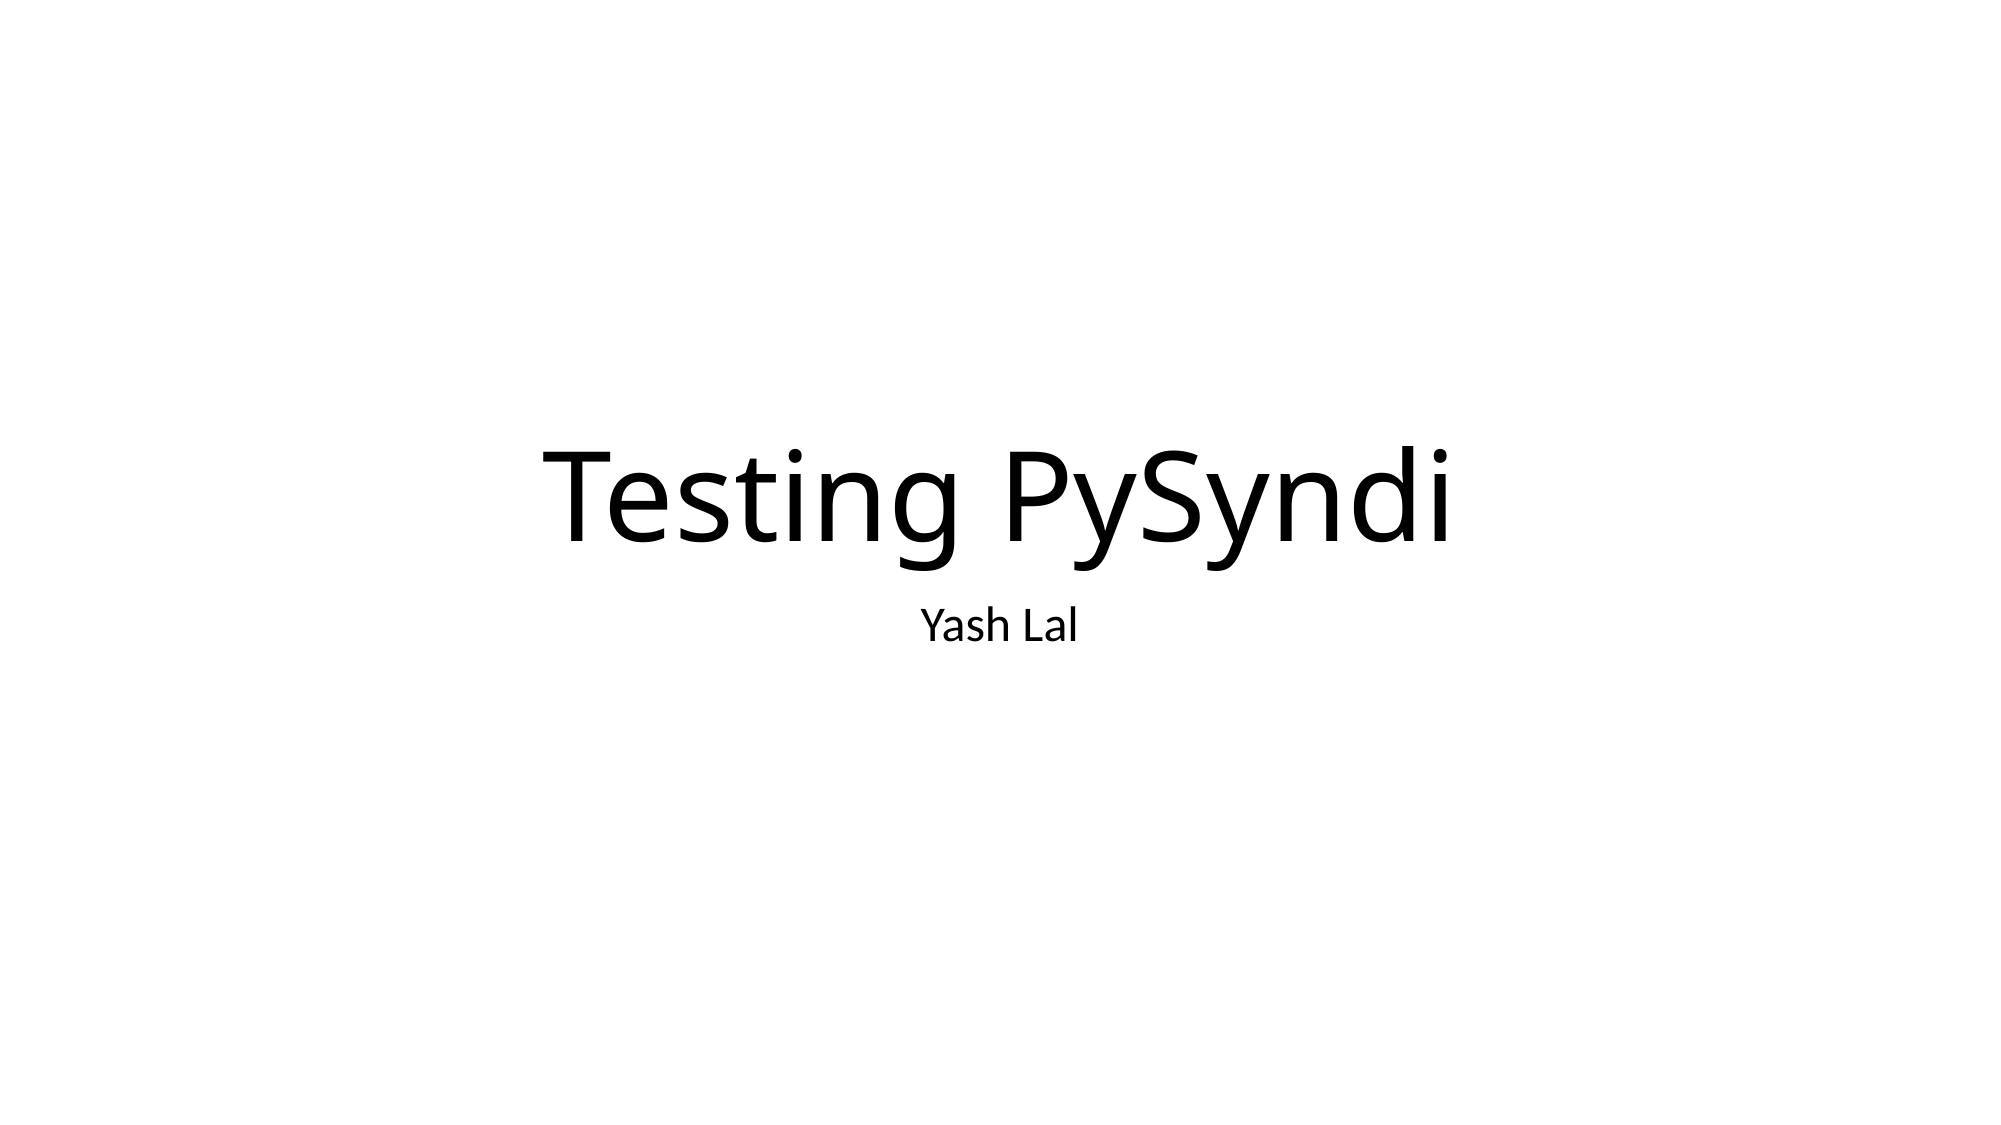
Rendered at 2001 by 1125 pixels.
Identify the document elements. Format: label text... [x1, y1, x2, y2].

subtitle Yash Lal [249, 590, 1750, 863]
title Testing PySyndi [249, 184, 1750, 576]
